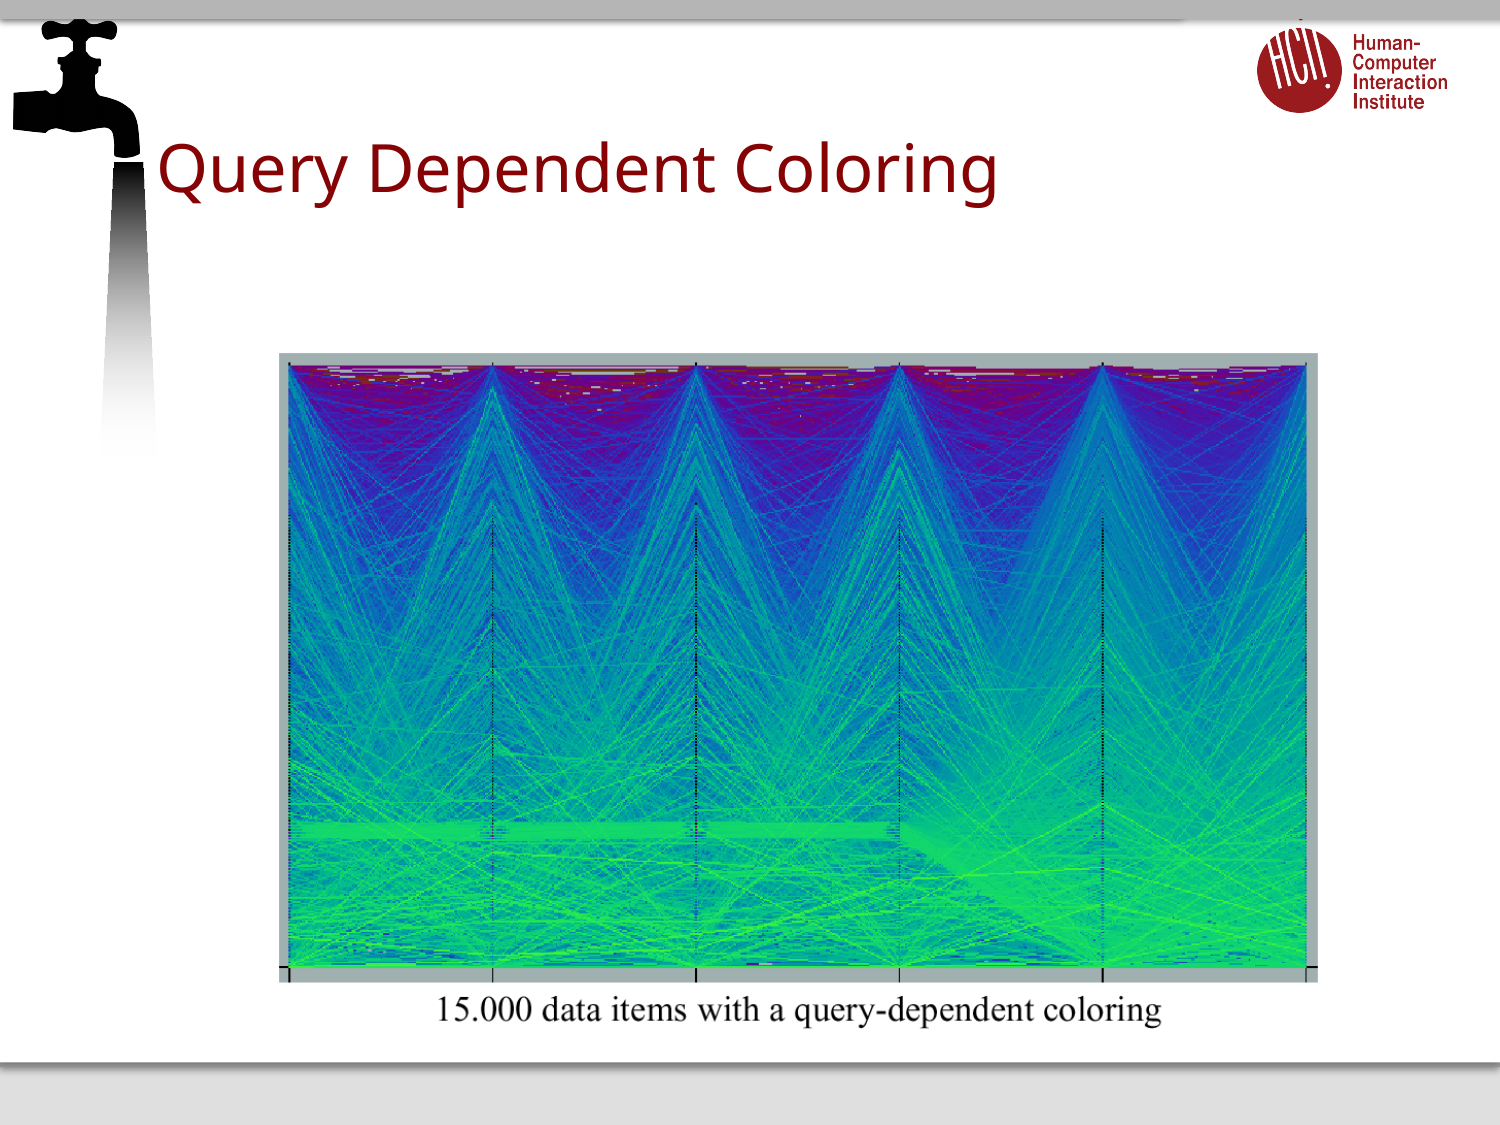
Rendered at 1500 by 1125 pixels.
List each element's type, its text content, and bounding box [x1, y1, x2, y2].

title Query Dependent Coloring [156, 50, 1187, 214]
picture [274, 349, 1323, 1030]
picture [13, 20, 140, 158]
picture [1257, 20, 1447, 113]
